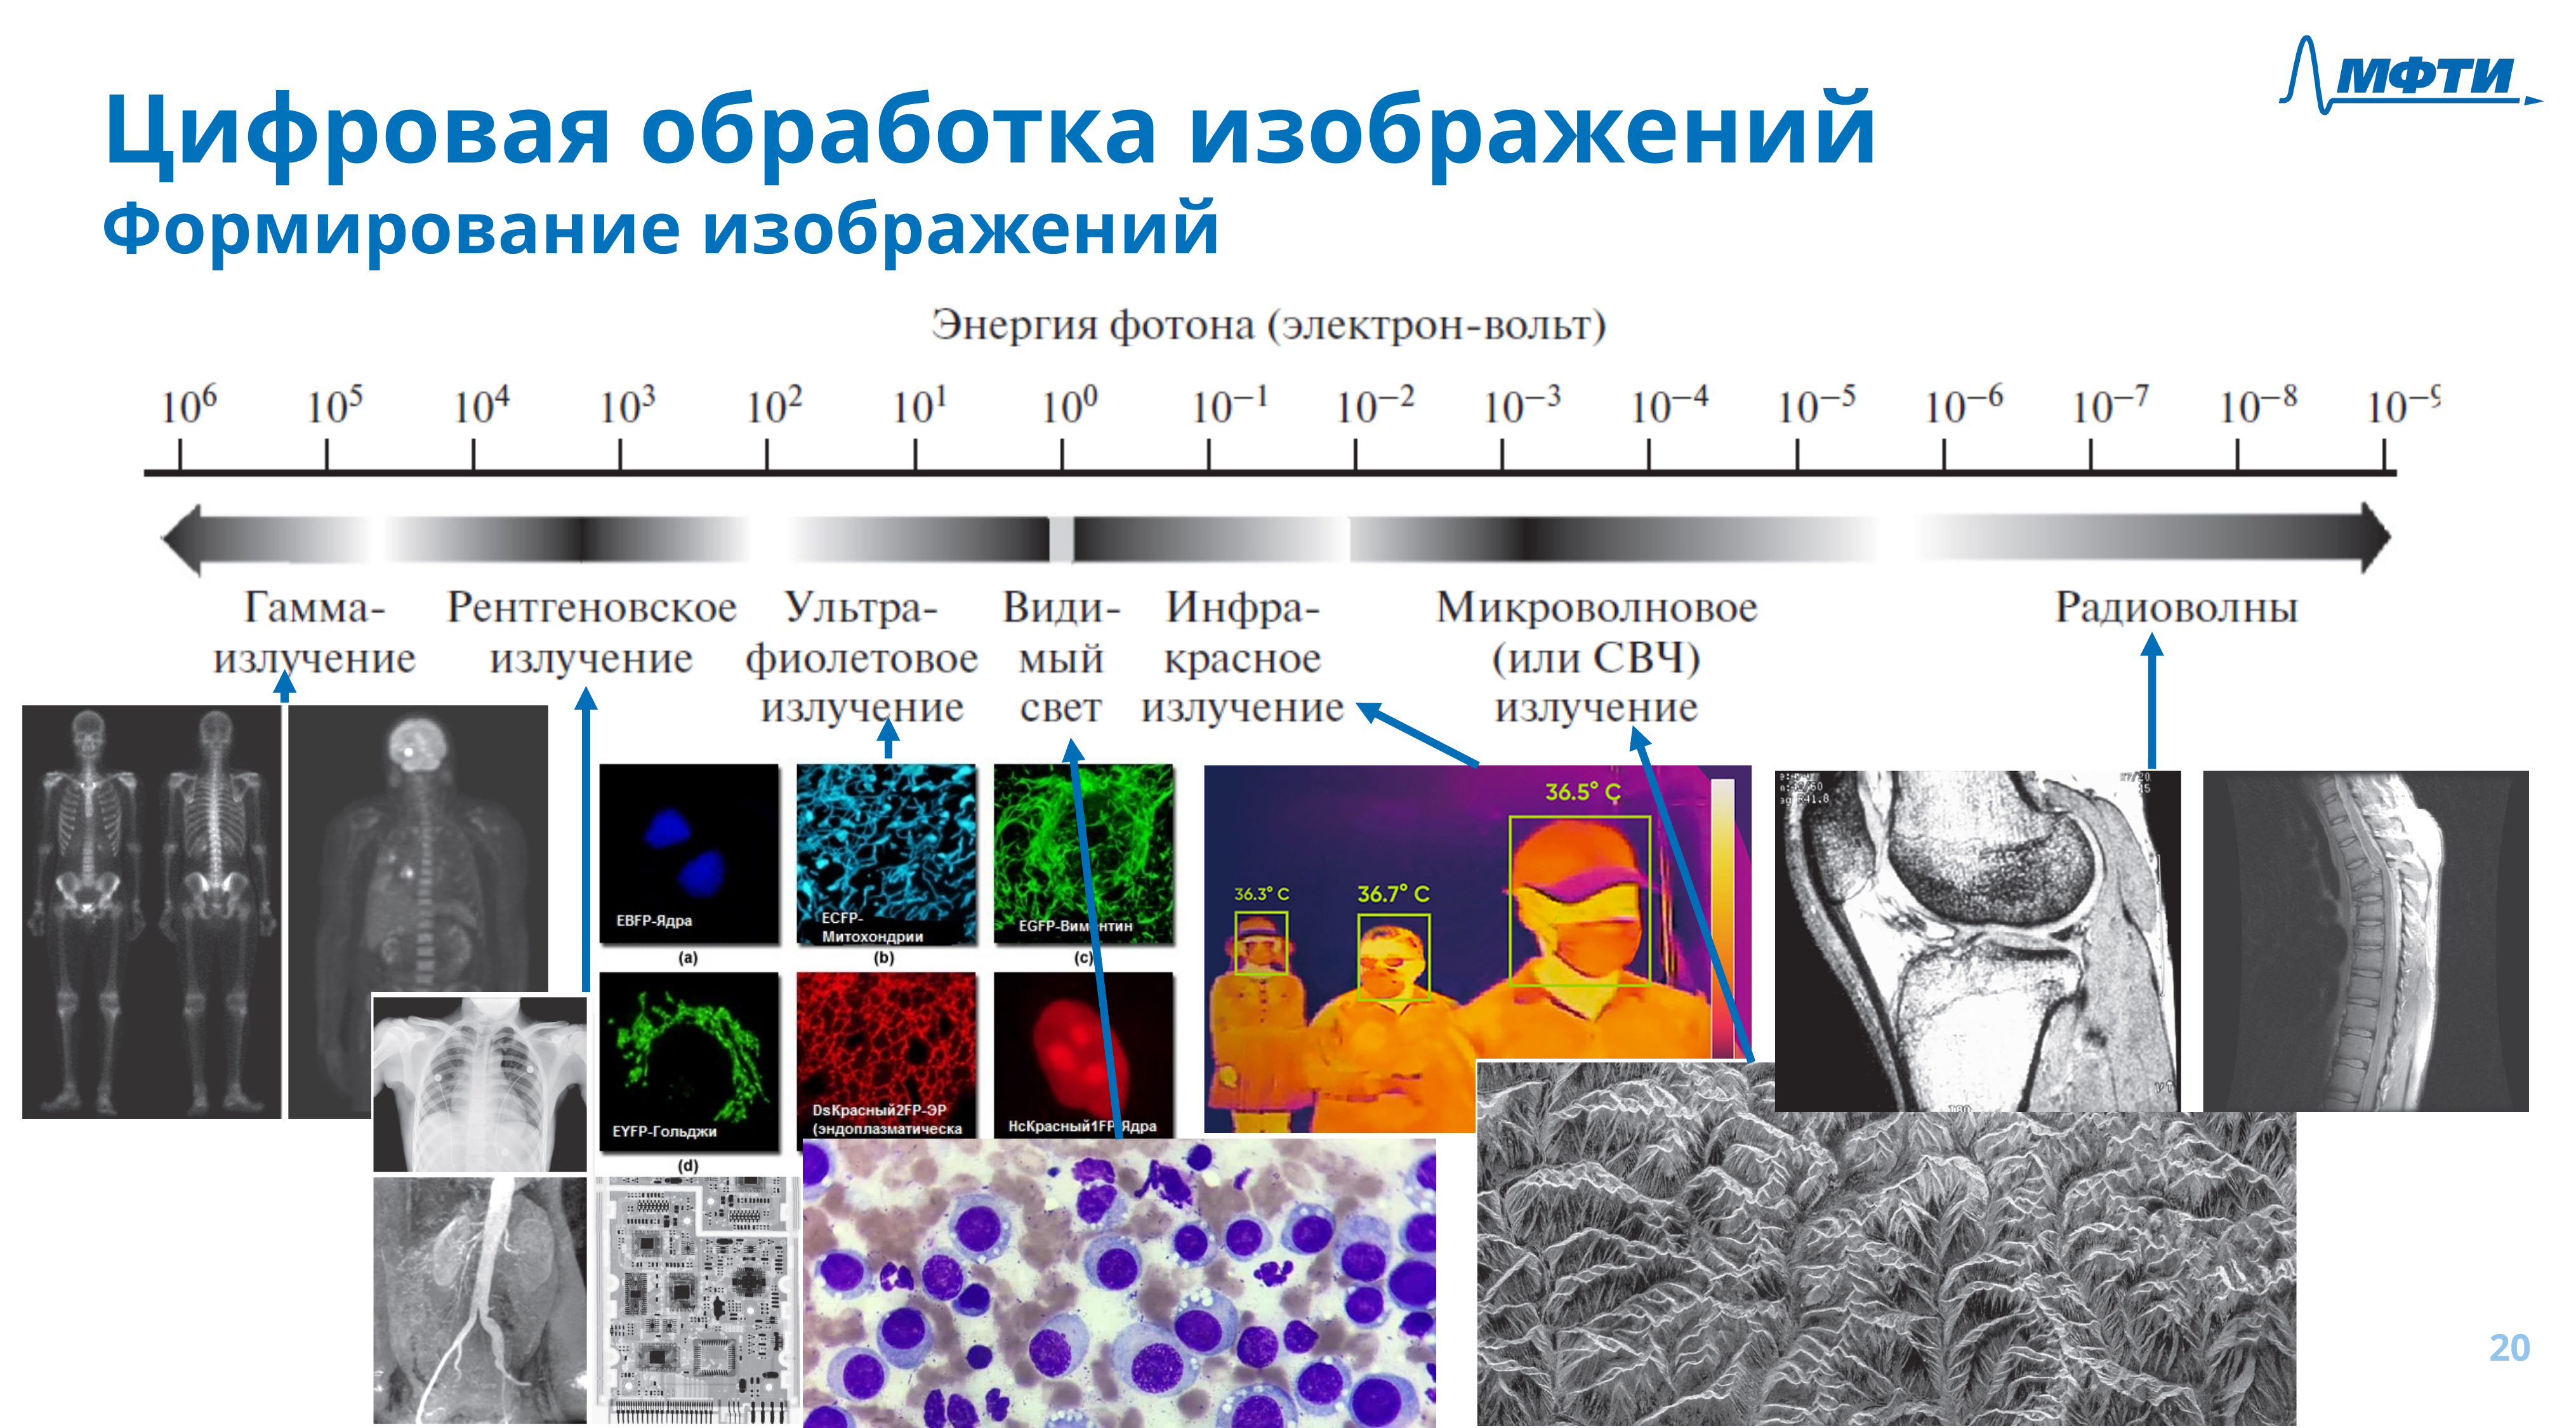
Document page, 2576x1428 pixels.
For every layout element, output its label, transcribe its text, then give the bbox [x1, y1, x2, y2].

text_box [1632, 725, 1752, 1062]
slide_number 20 [2386, 1294, 2542, 1405]
picture [2244, 0, 2576, 150]
picture [1204, 765, 2530, 1426]
picture [20, 227, 2470, 1428]
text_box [1355, 703, 1479, 766]
title Цифровая обработка изображений Формирование изображений [91, 58, 2496, 366]
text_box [1070, 737, 1120, 1140]
